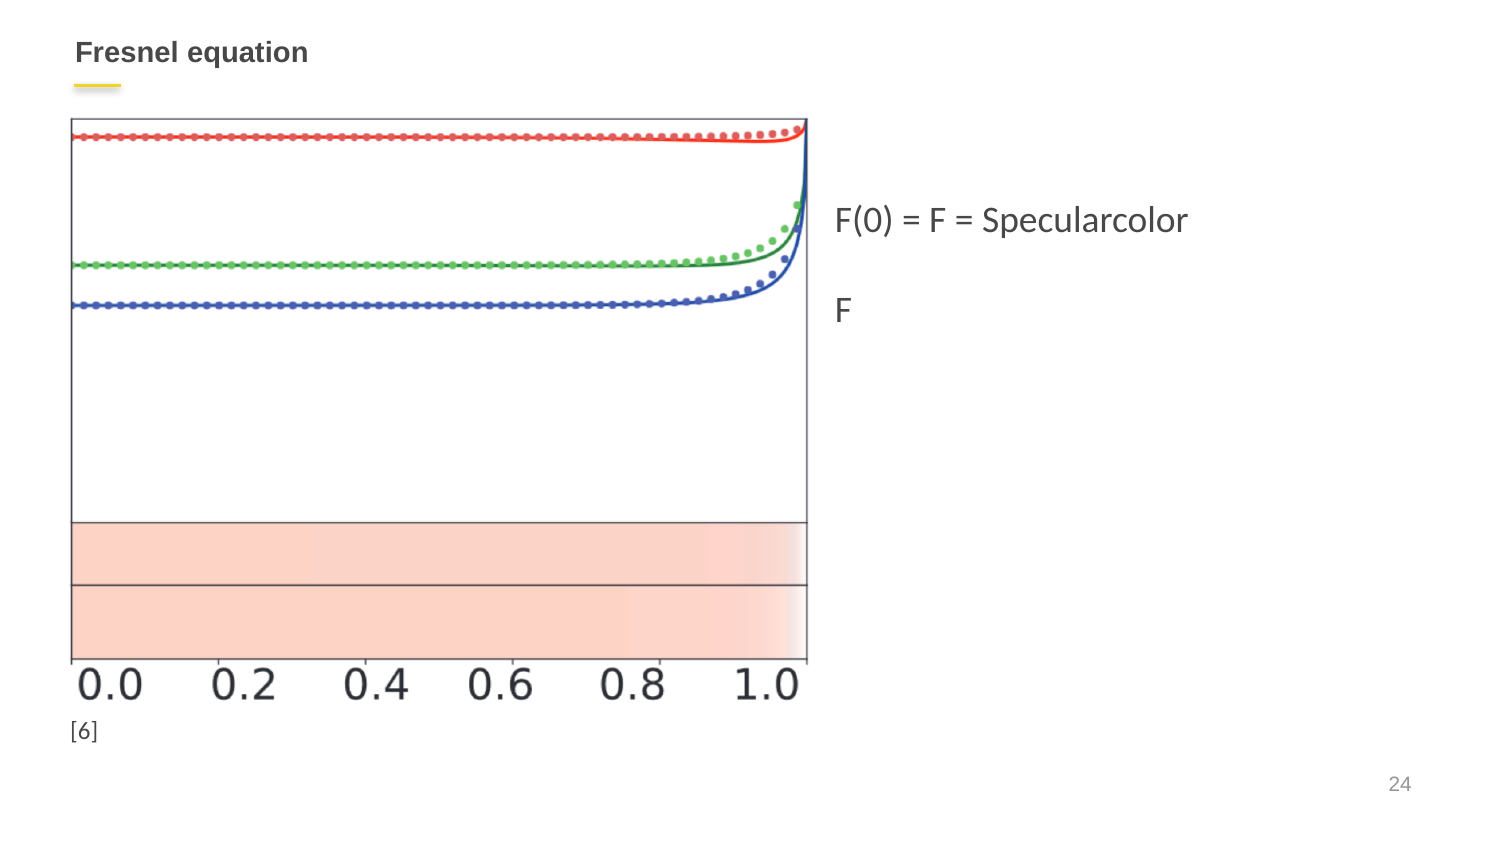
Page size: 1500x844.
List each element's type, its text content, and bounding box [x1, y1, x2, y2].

title Fresnel equation [75, 21, 1419, 80]
text_box [6] [55, 707, 122, 753]
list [68, 113, 814, 706]
